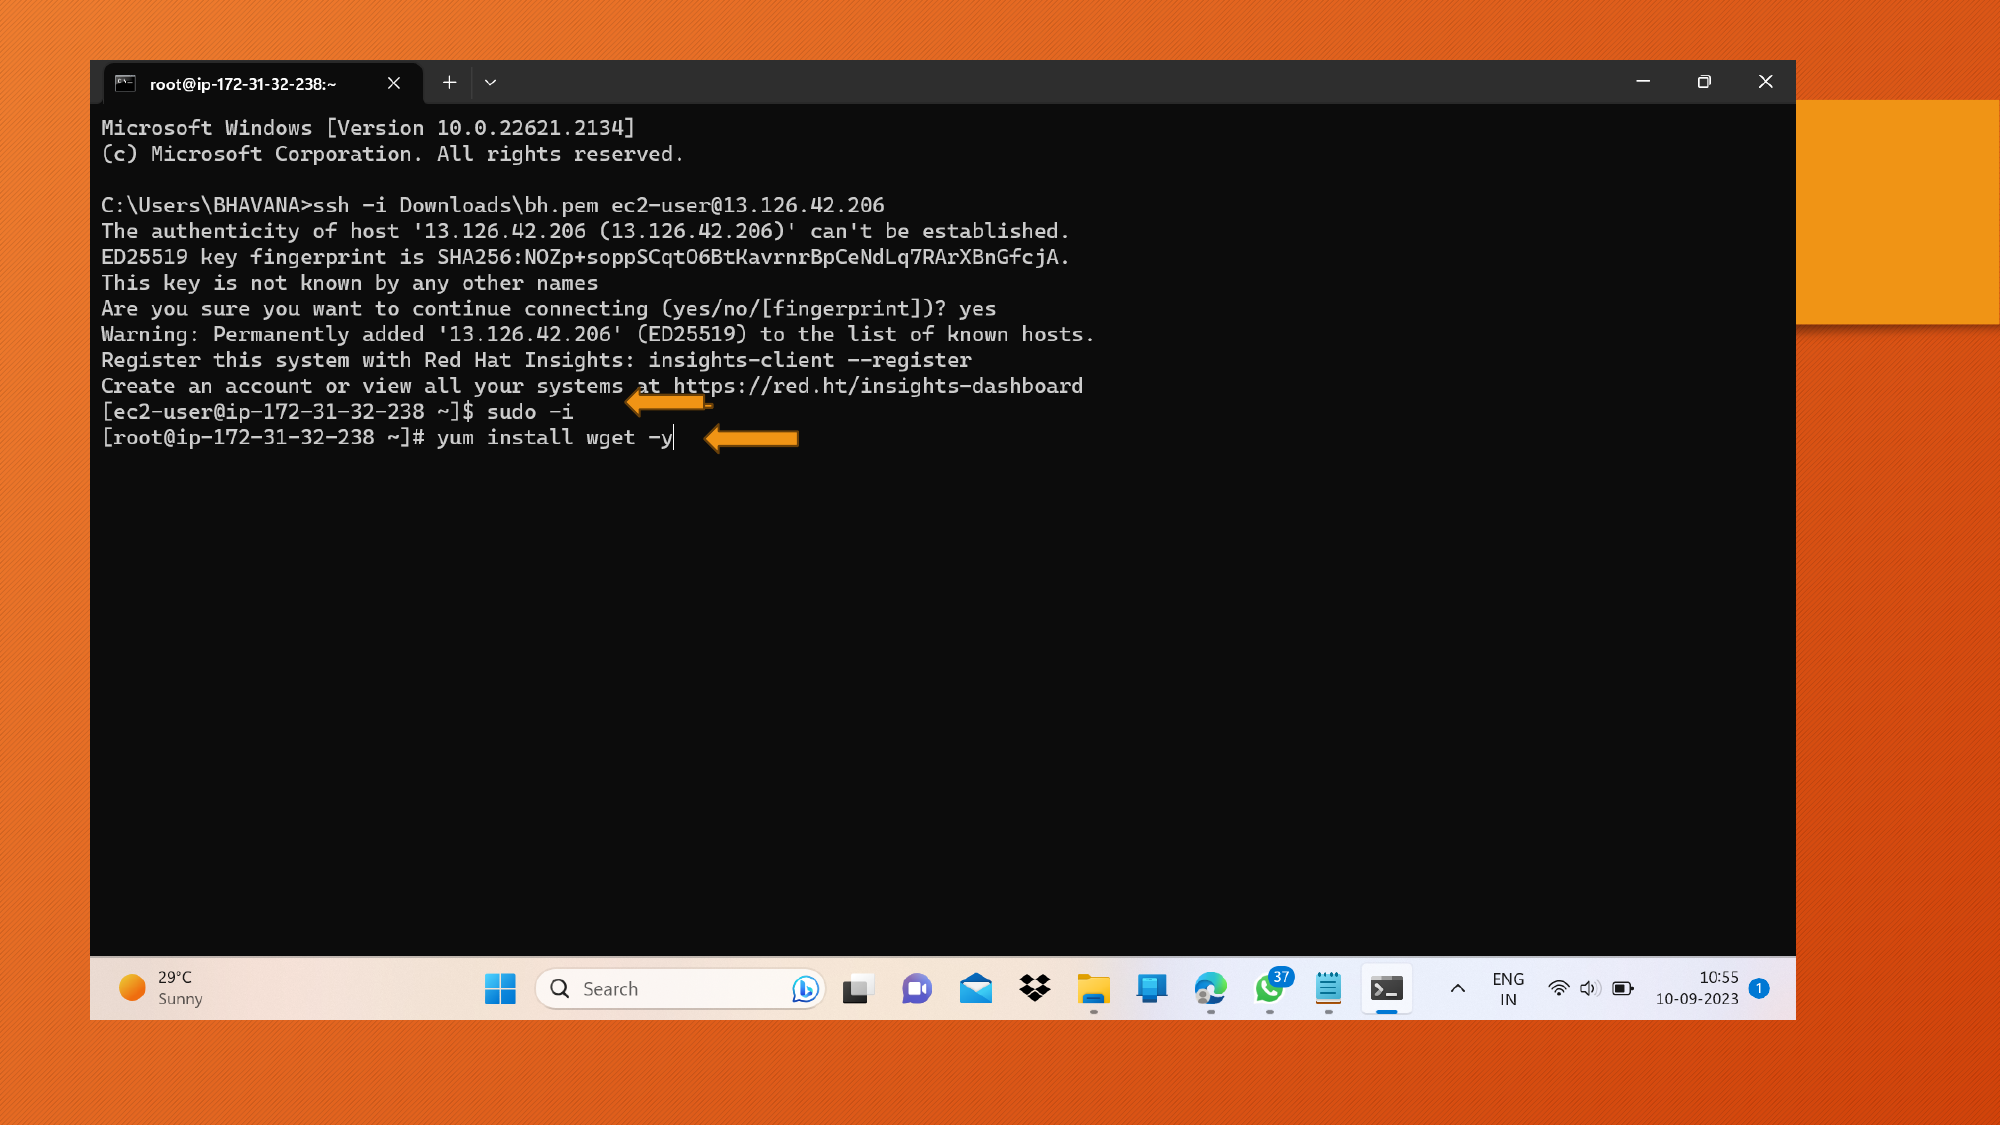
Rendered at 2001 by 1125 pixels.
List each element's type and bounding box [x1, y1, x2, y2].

picture [90, 60, 2000, 1020]
